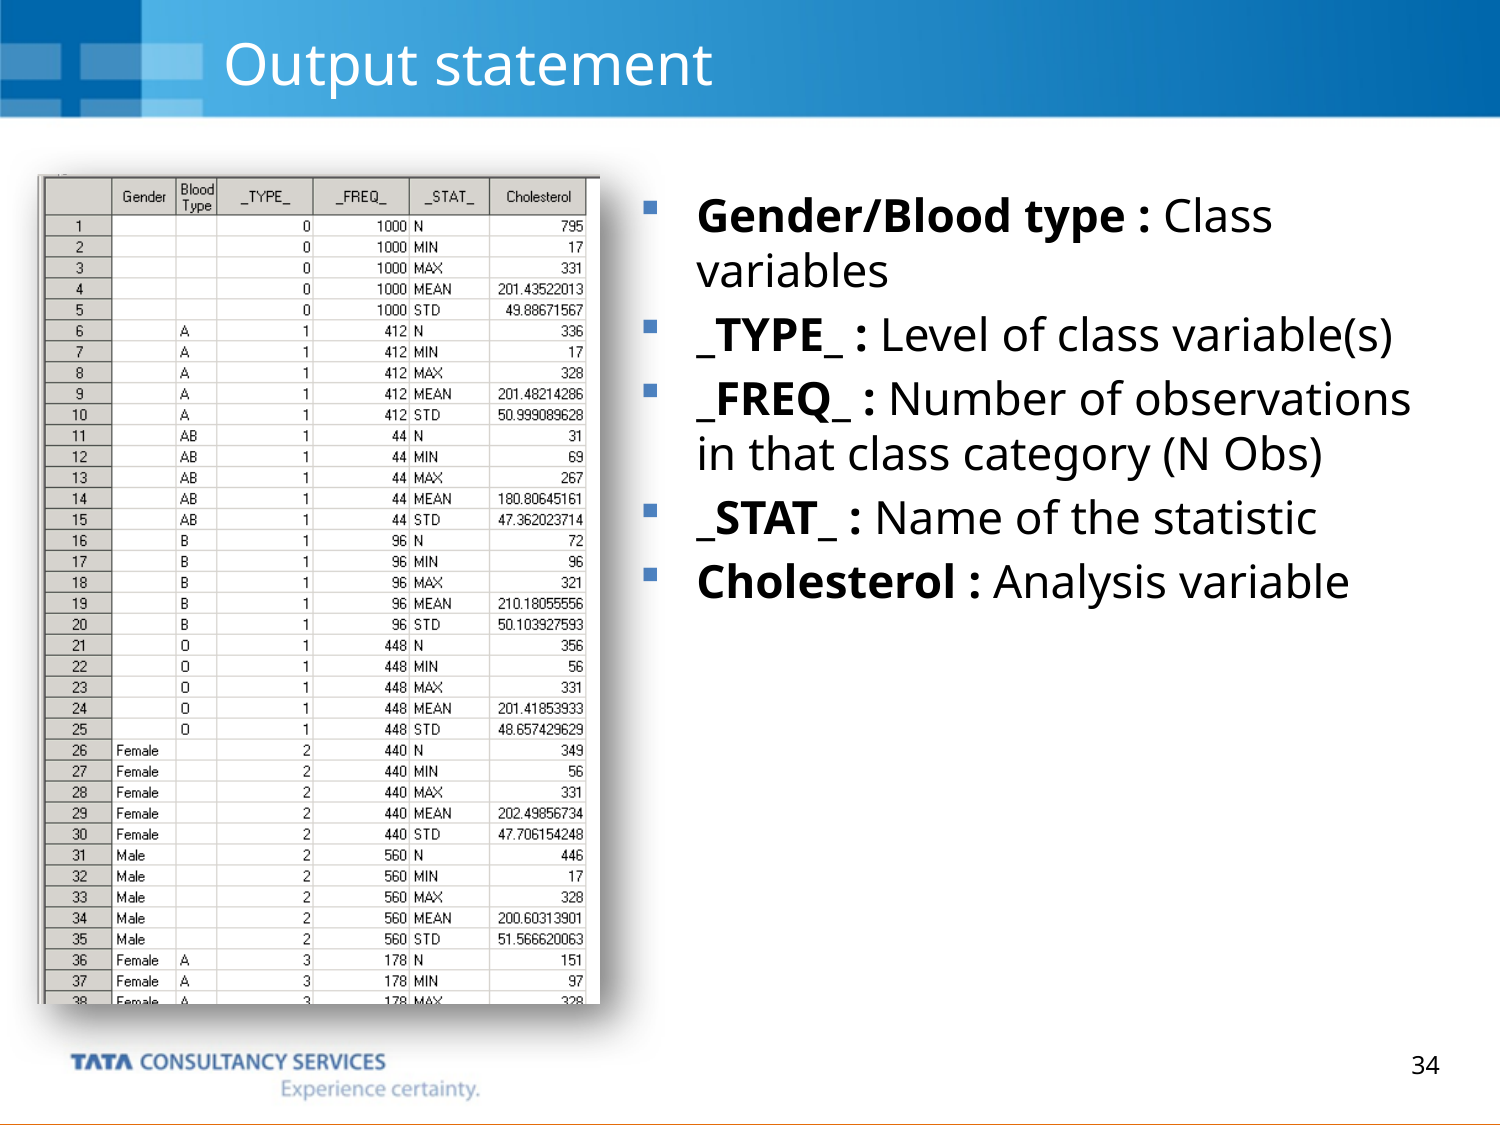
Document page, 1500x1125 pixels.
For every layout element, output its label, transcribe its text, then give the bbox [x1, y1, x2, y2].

list Gender/Blood type : Class variables _TYPE_ : Level of class variable(s) _FREQ_ : Number of observations in that class category (N Obs) _STAT_ : Name of the statistic Cholesterol : Analysis variable [637, 178, 1438, 1004]
title Output statement [208, 18, 1461, 107]
picture [0, 0, 1500, 1124]
